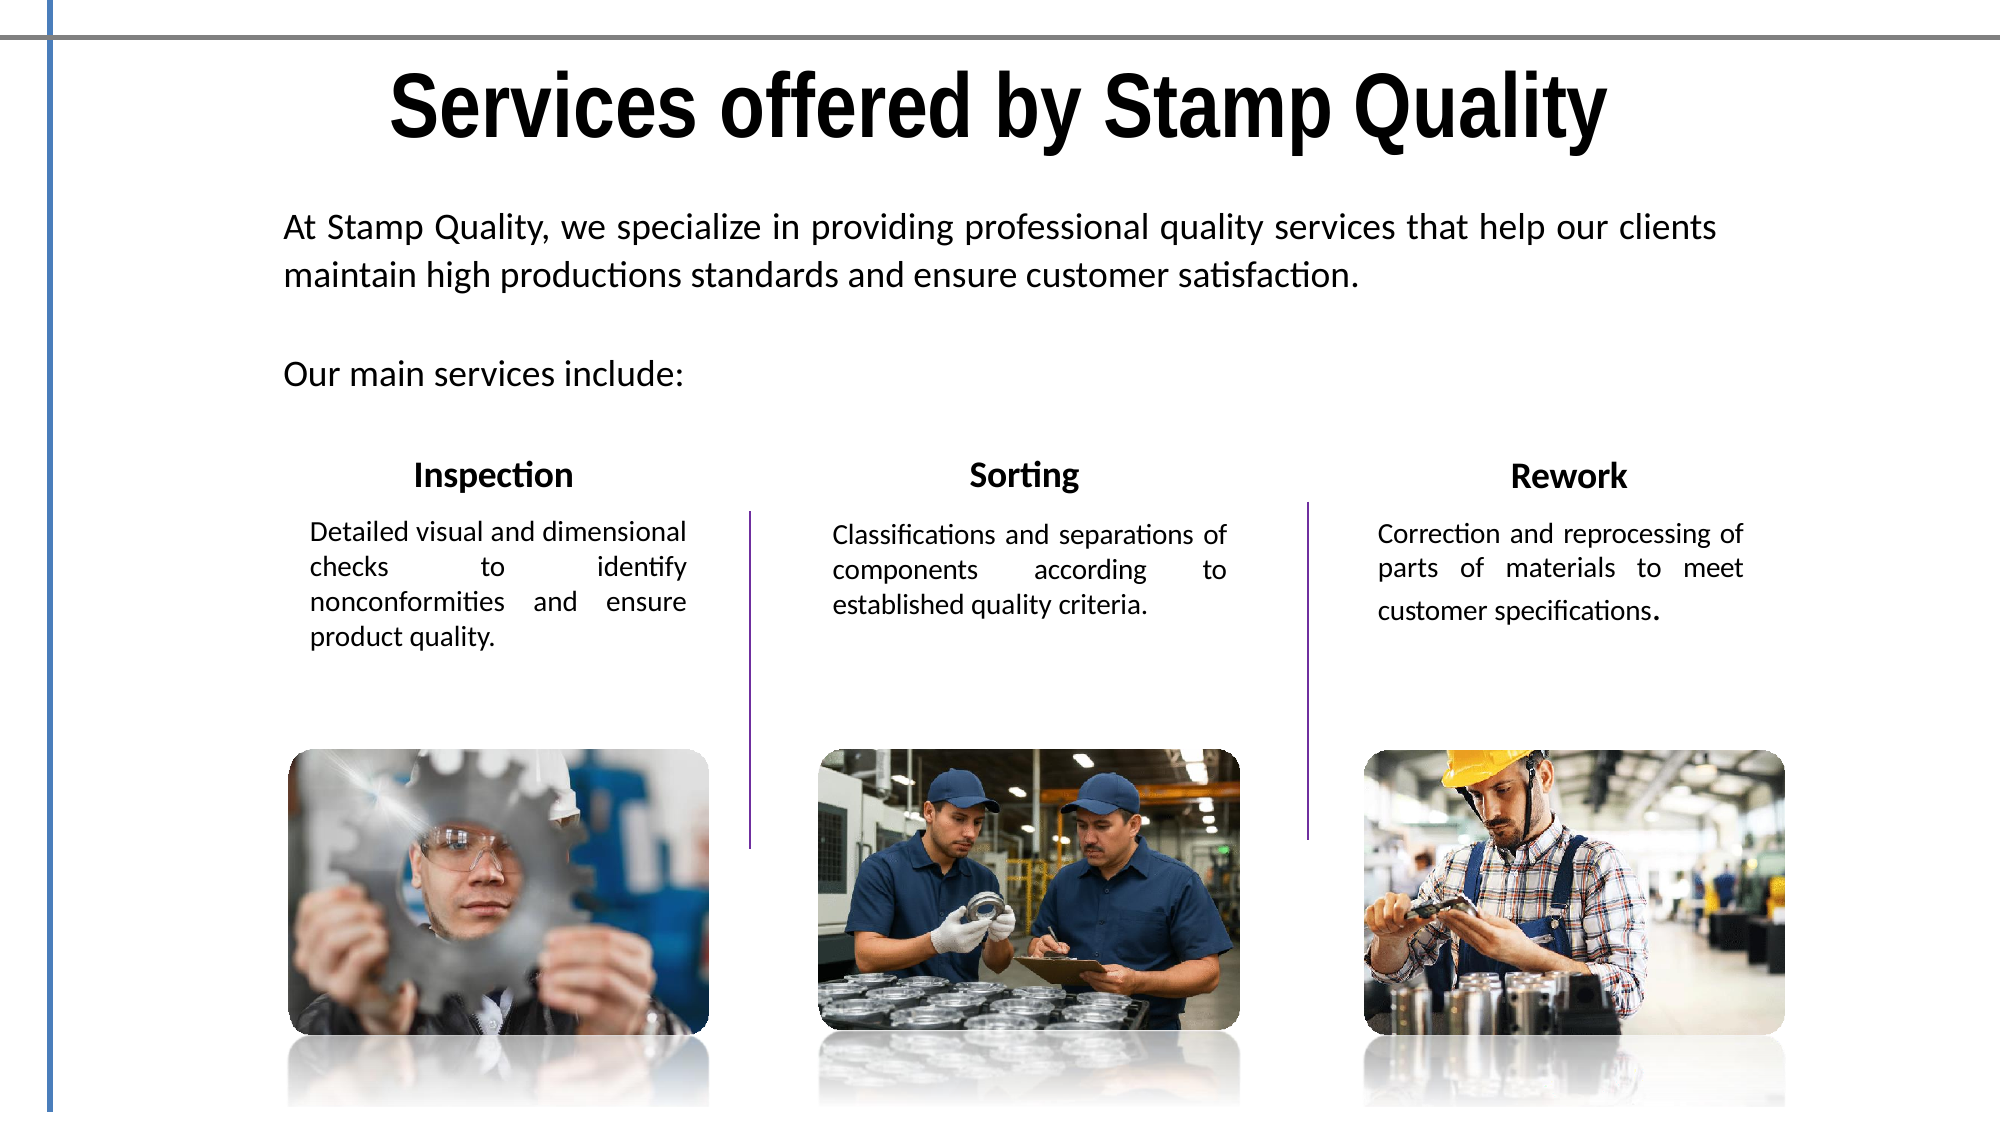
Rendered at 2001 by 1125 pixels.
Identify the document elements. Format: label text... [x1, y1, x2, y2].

text_box Rework Correction and reprocessing of parts of materials to meet customer specifications. [1375, 422, 1745, 630]
text_box At Stamp Quality, we specialize in providing professional quality services that help our clients maintain high productions standards and ensure customer satisfaction. Our main services include: [281, 197, 1719, 394]
text_box Inspection Detailed visual and dimensional checks to identify nonconformities and ensure product quality. [307, 425, 688, 653]
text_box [1362, 750, 1786, 1108]
text_box Services offered by Stamp Quality [368, 49, 1632, 164]
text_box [286, 749, 710, 1108]
text_box Sorting Classifications and separations of components according to established quality criteria. [830, 421, 1228, 621]
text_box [817, 749, 1241, 1108]
